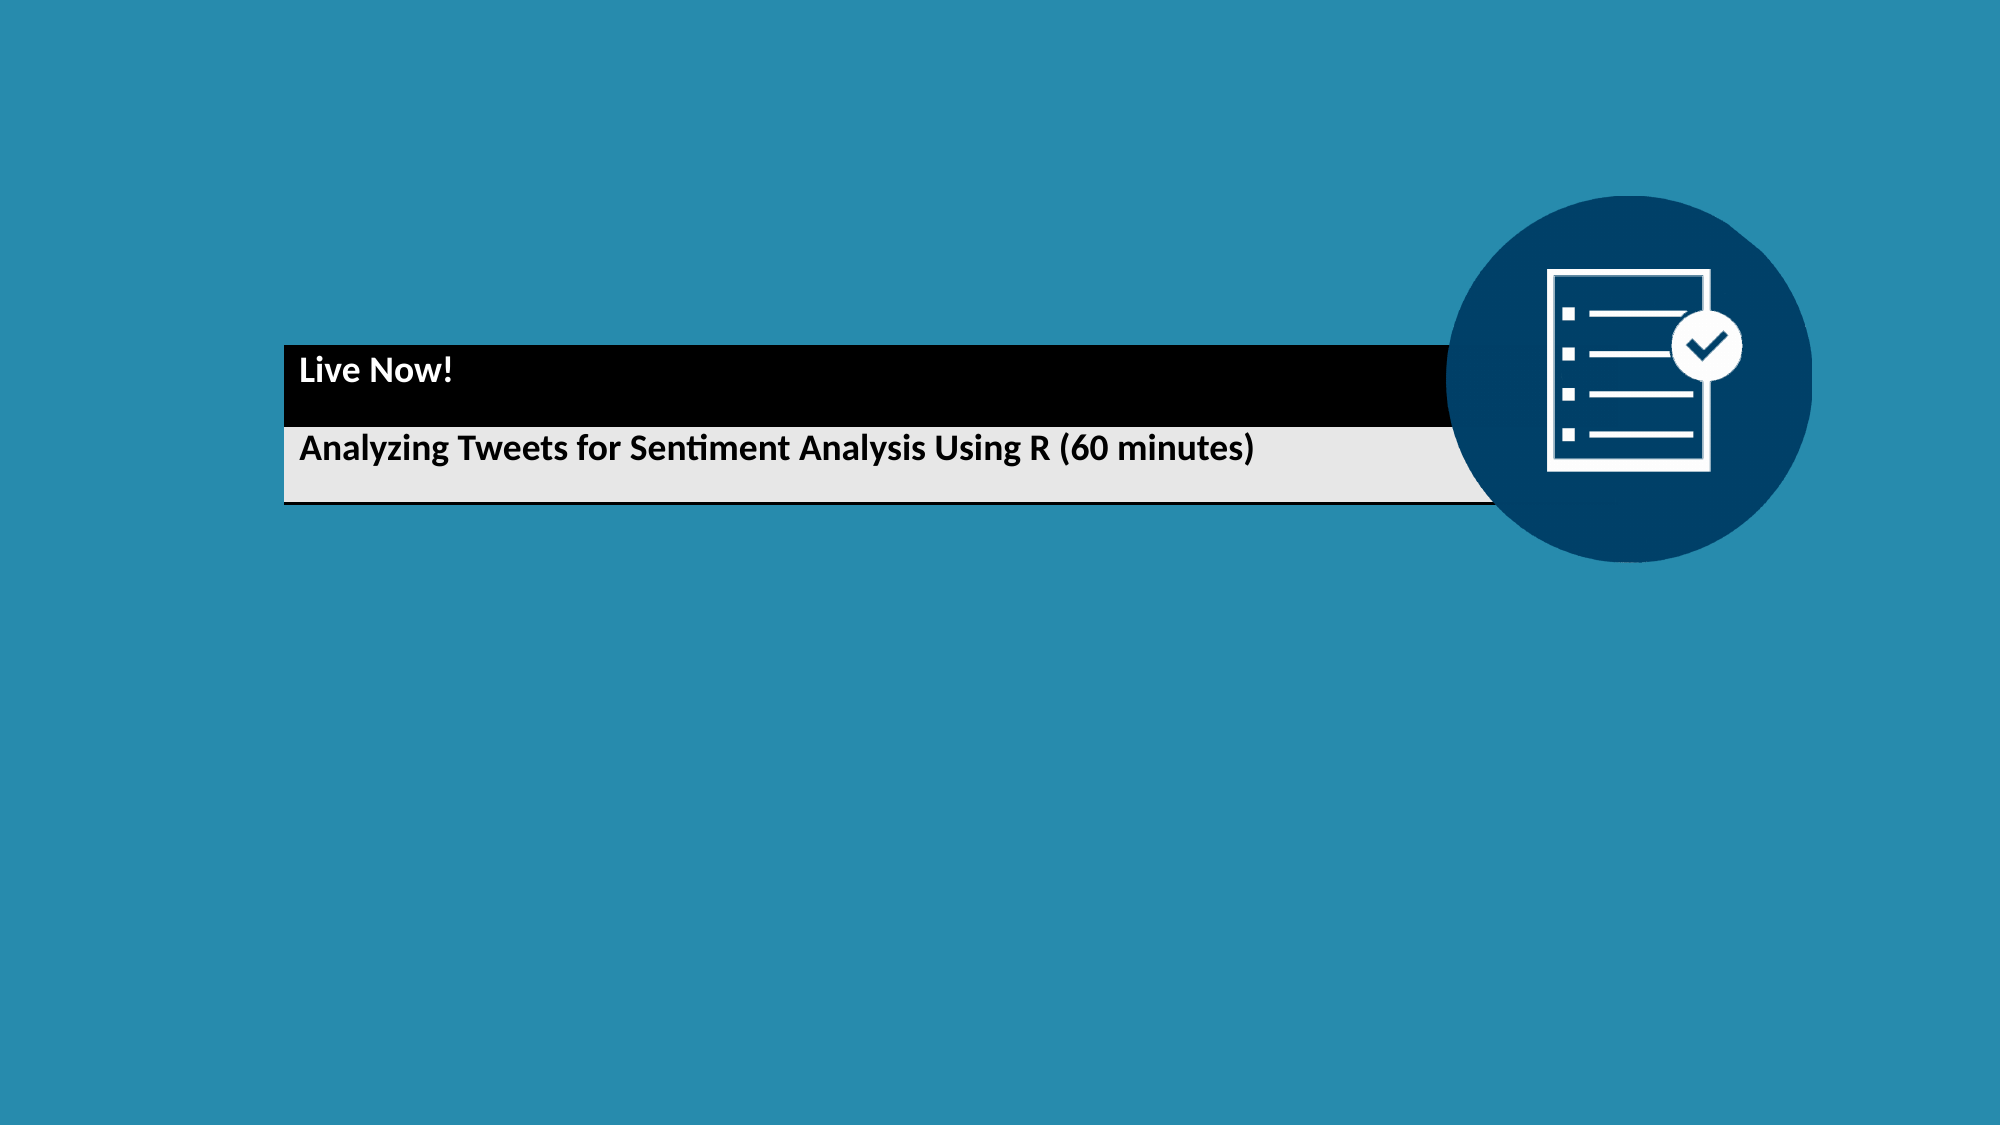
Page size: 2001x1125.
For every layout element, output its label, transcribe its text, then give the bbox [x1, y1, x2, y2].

table_header Live Now! [284, 349, 1444, 423]
picture [1444, 196, 1812, 563]
table_cell Analyzing Tweets for Sentiment Analysis Using R (60 minutes) [284, 427, 1444, 502]
